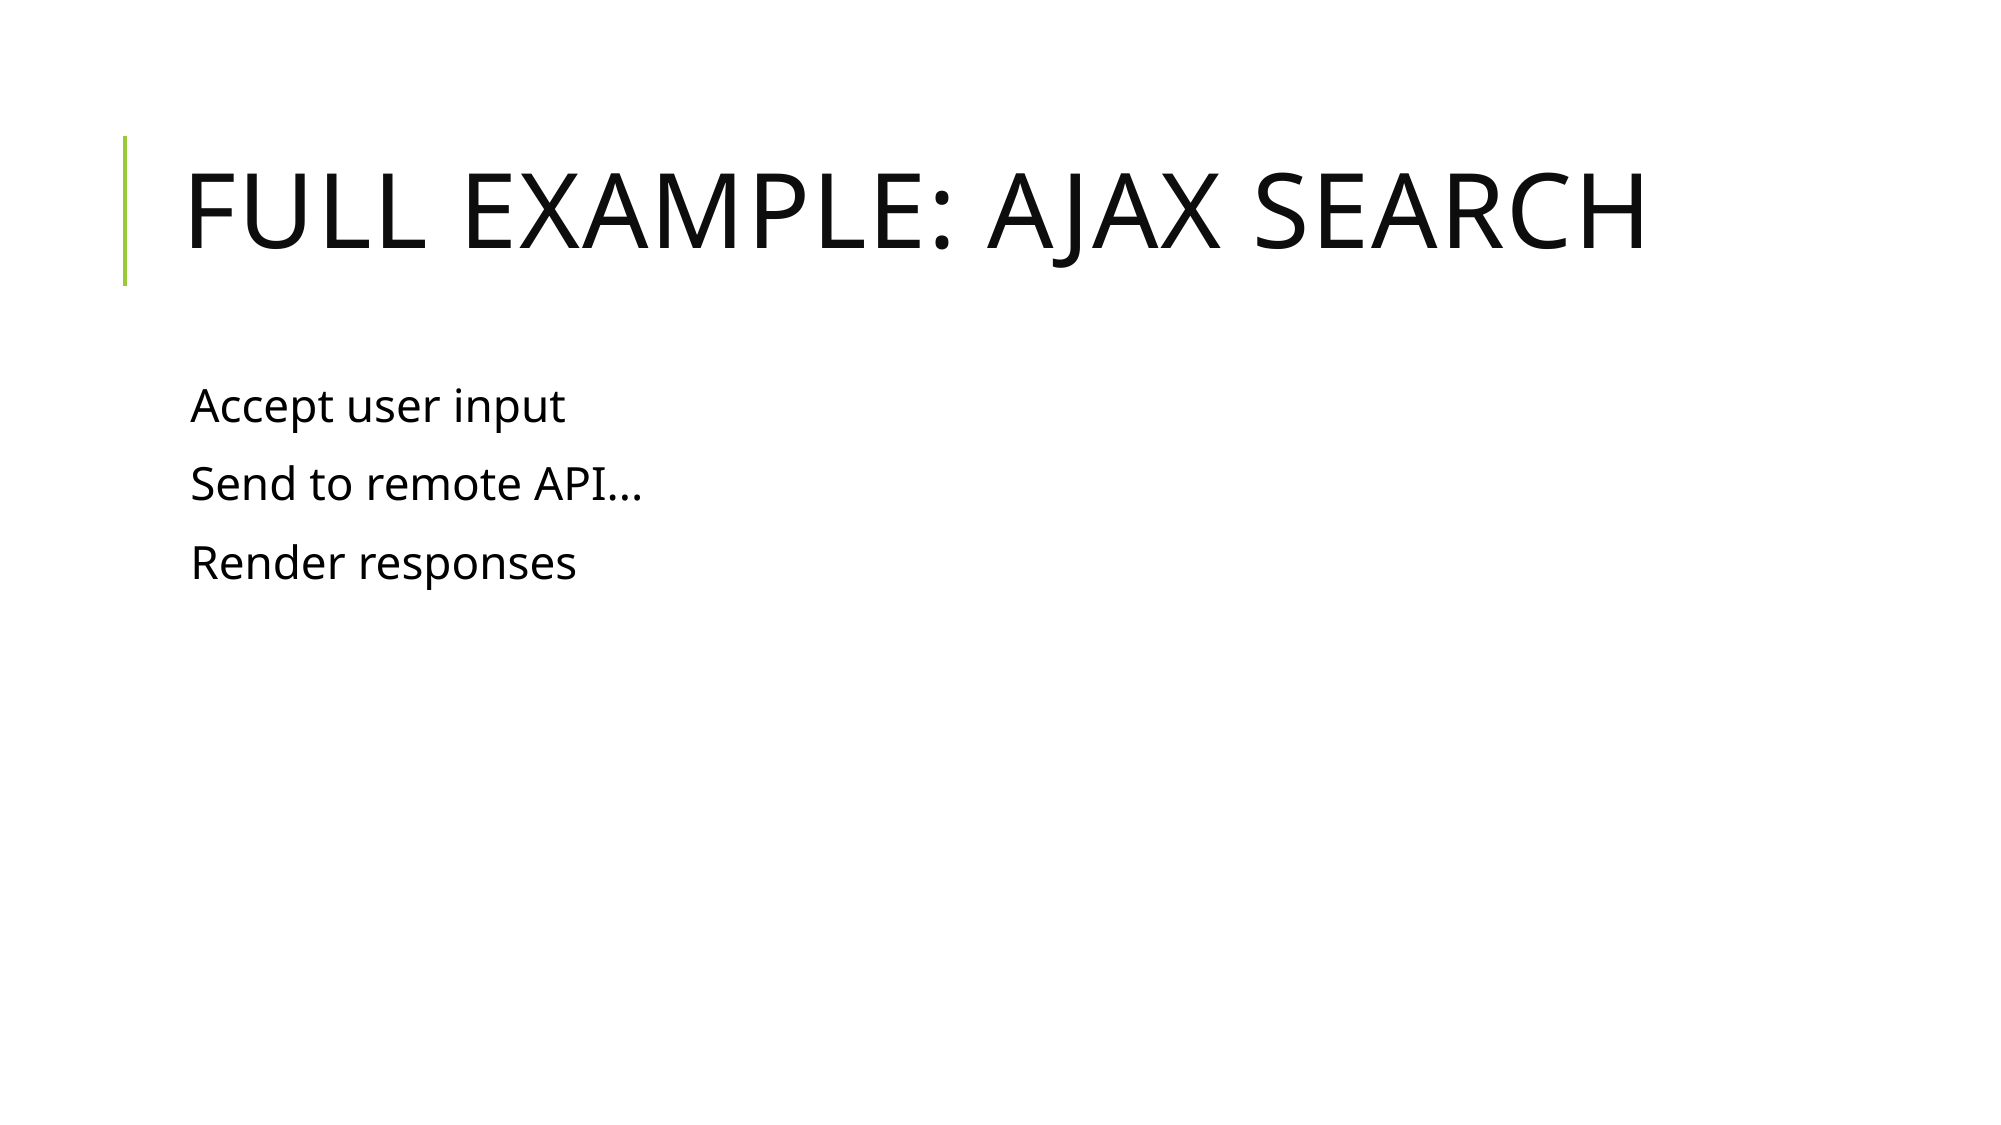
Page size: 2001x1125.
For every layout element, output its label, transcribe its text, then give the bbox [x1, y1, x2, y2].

title Full Example: Ajax Search [168, 96, 1763, 342]
list Accept user input Send to remote API... Render responses [168, 375, 1763, 1035]
